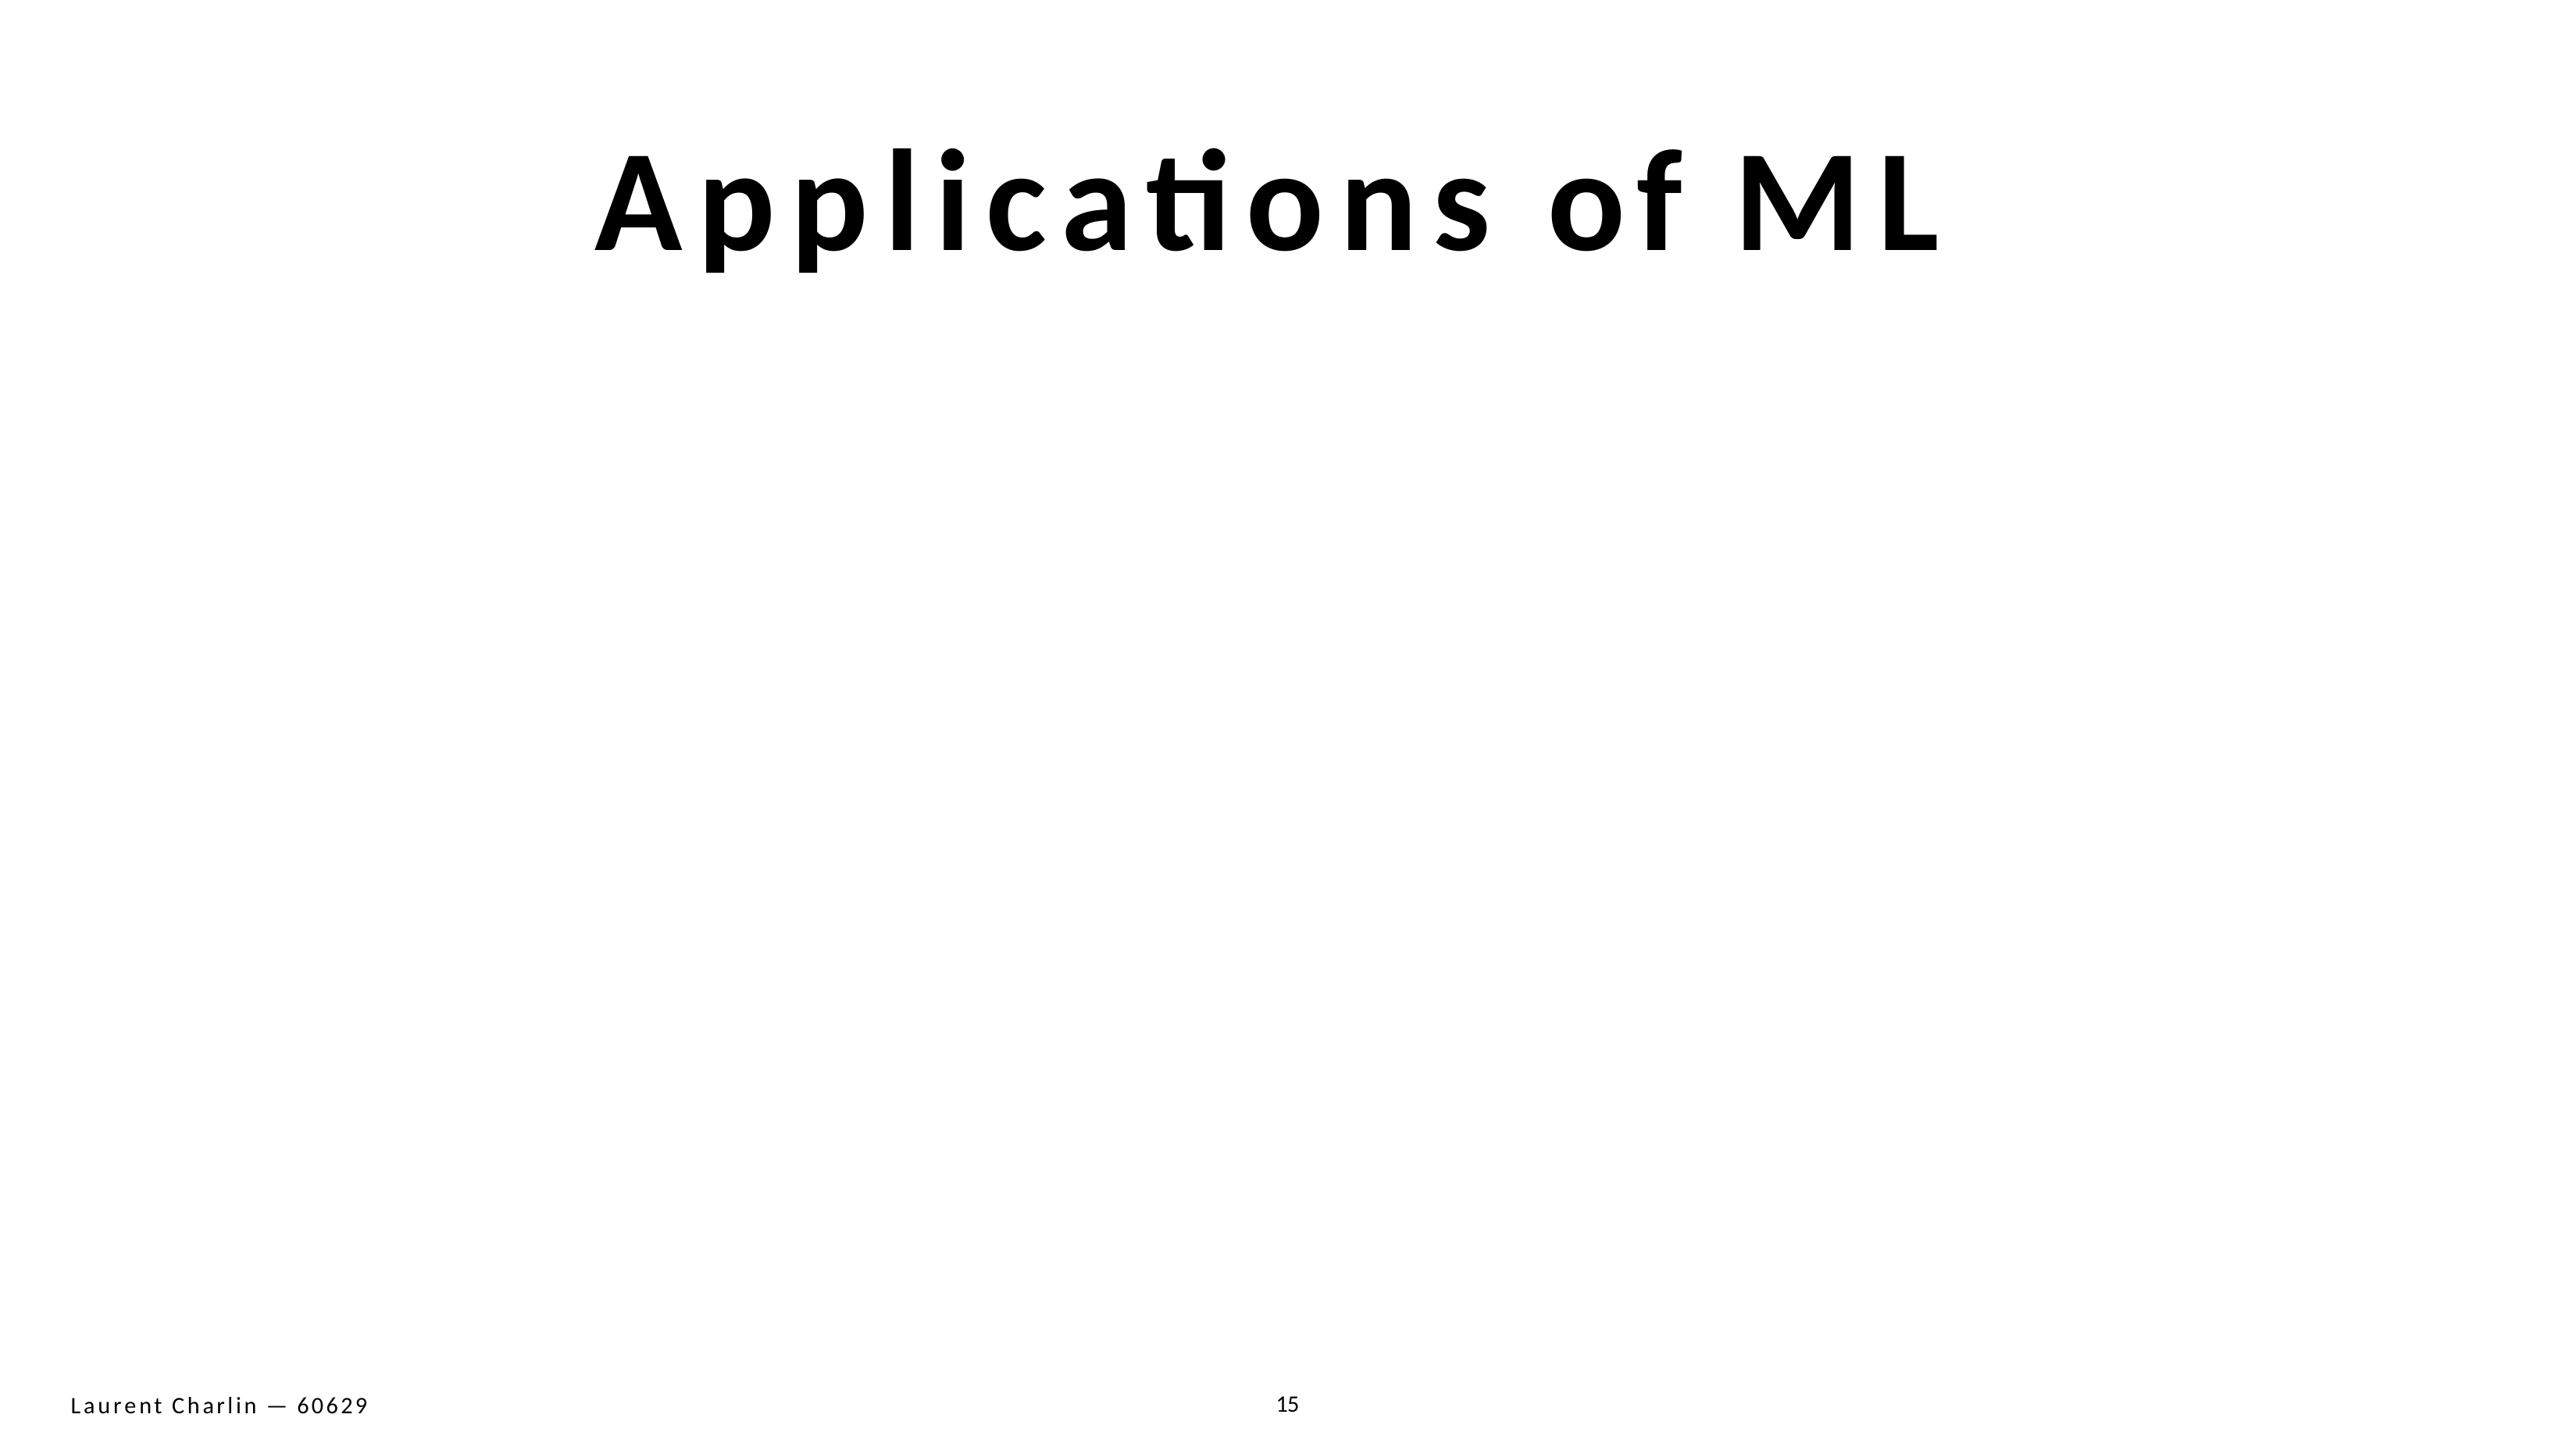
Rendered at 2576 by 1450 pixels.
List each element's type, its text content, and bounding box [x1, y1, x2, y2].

title Applications of ML [469, 49, 2107, 348]
footer Laurent Charlin — 60629 [69, 1388, 375, 1450]
text_box 15 [1274, 1387, 1300, 1417]
